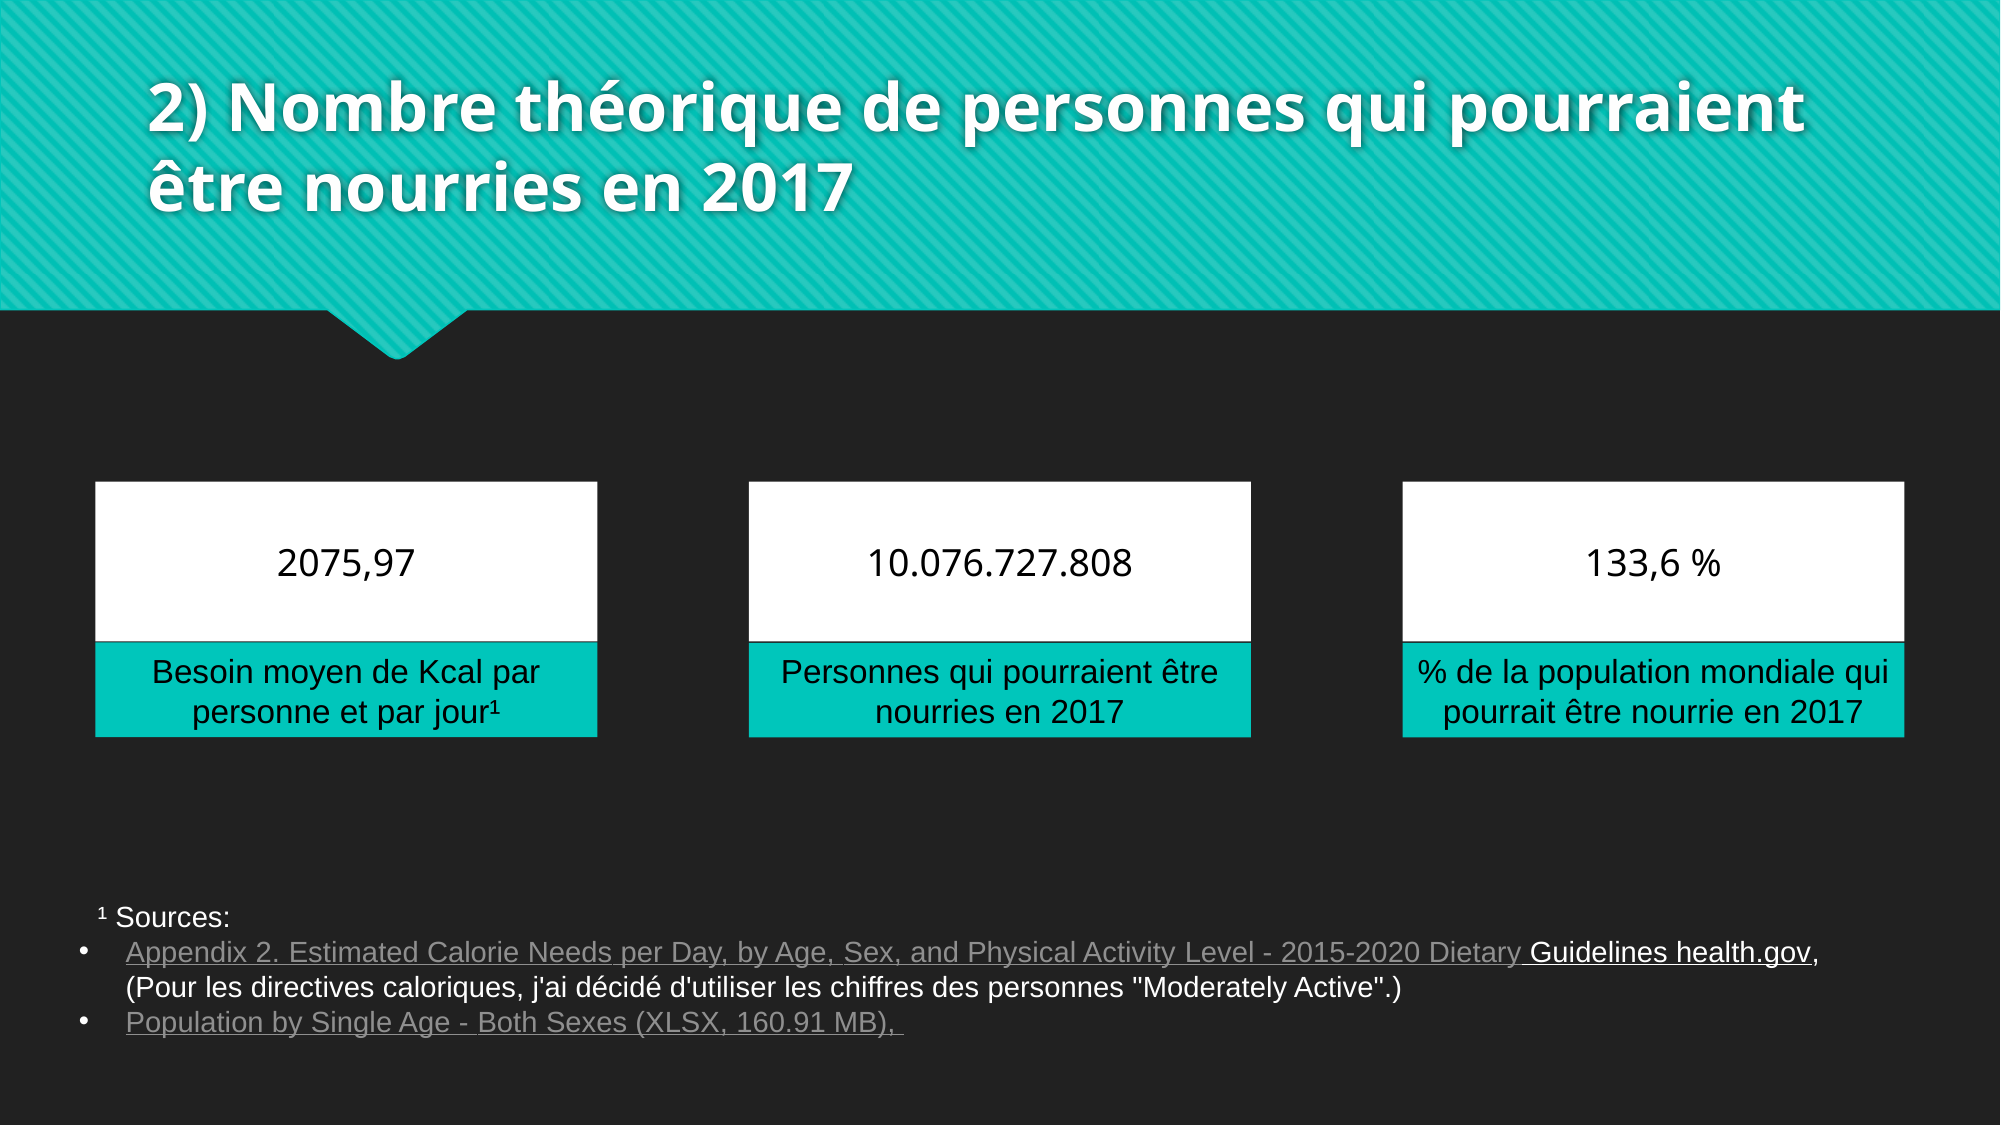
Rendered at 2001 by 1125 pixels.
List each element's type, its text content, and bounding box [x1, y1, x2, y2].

text_box 10.076.727.808 [748, 481, 1251, 642]
text_box Besoin moyen de Kcal par personne et par jour¹ [95, 642, 598, 738]
text_box % de la population mondiale qui pourrait être nourrie en 2017 [1402, 642, 1905, 738]
text_box 133,6 % [1402, 481, 1905, 642]
text_box Personnes qui pourraient être nourries en 2017 [748, 642, 1251, 738]
text_box ¹ Sources: Appendix 2. Estimated Calorie Needs per Day, by Age, Sex, and Physical Activity Level - 2015-2020 Dietary Guidelines health.gov, (Pour les directives caloriques, j'ai décidé d'utiliser les chiffres des personnes "Moderately Active".) Population by Single Age - Both Sexes (XLSX, 160.91 MB), [64, 890, 1868, 1046]
picture [1, 1, 1999, 357]
title 2) Nombre théorique de personnes qui pourraient être nourries en 2017 [132, 73, 1868, 233]
text_box 2075,97 [95, 481, 598, 642]
